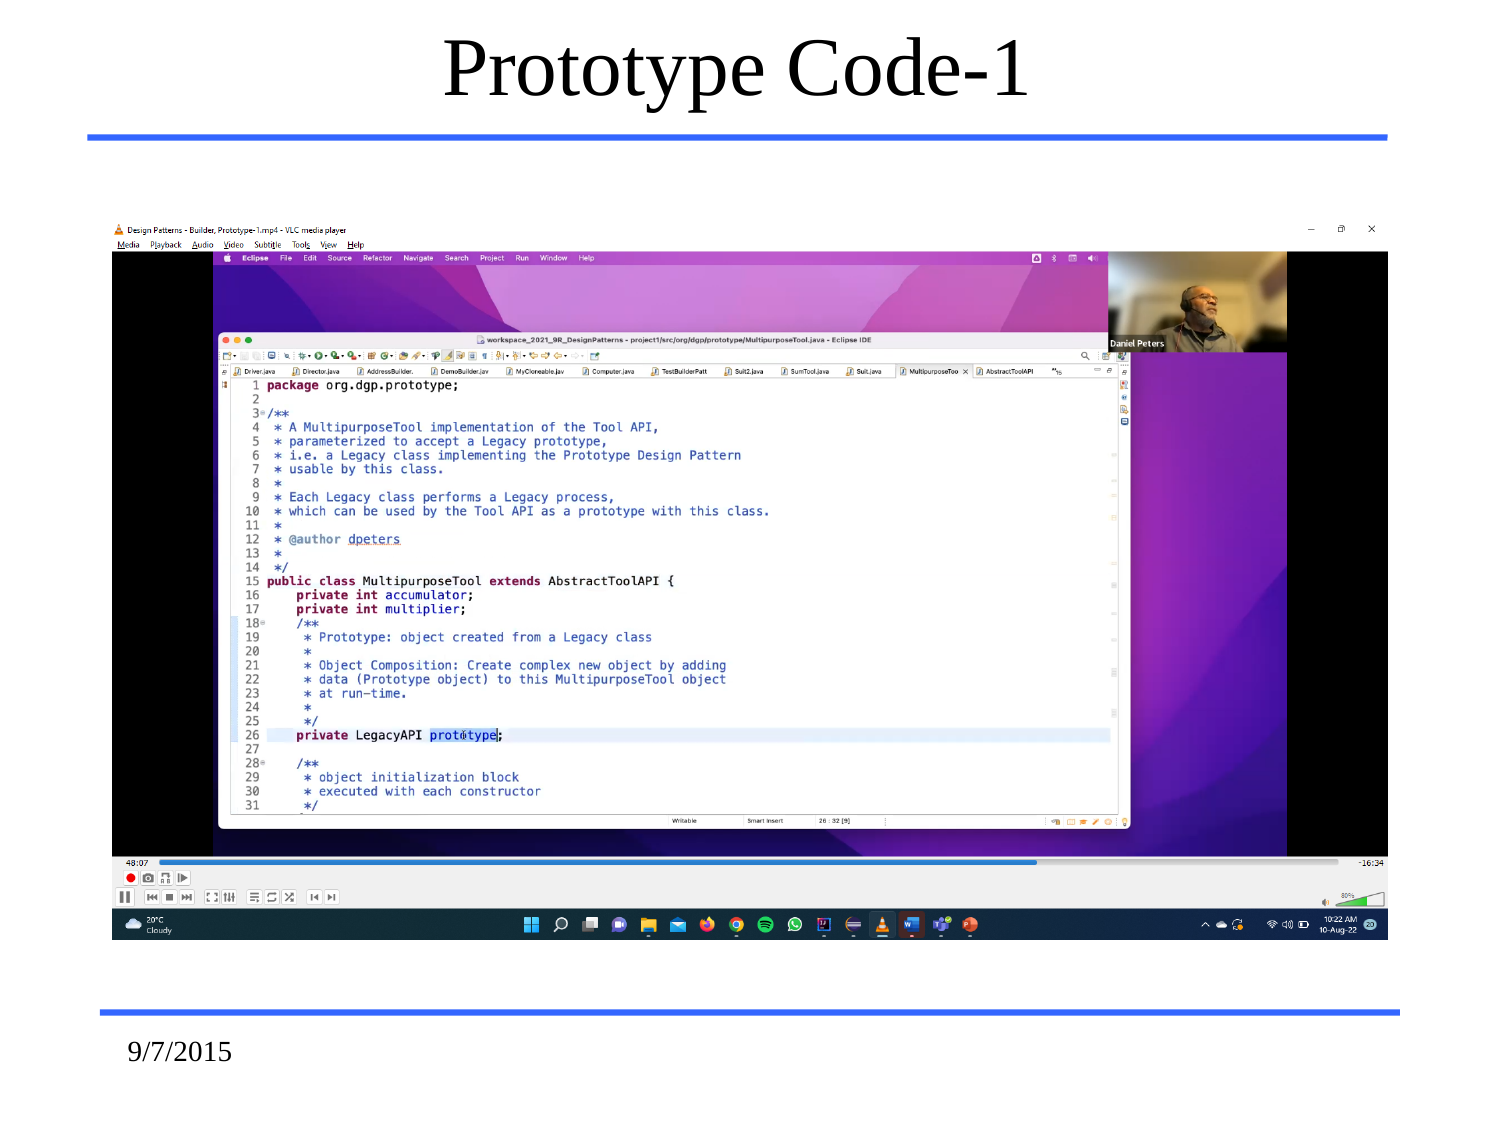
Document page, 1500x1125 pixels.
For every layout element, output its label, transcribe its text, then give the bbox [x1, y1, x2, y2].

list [112, 222, 1388, 940]
title Prototype Code-1 [87, 0, 1388, 125]
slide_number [112, 1025, 425, 1100]
